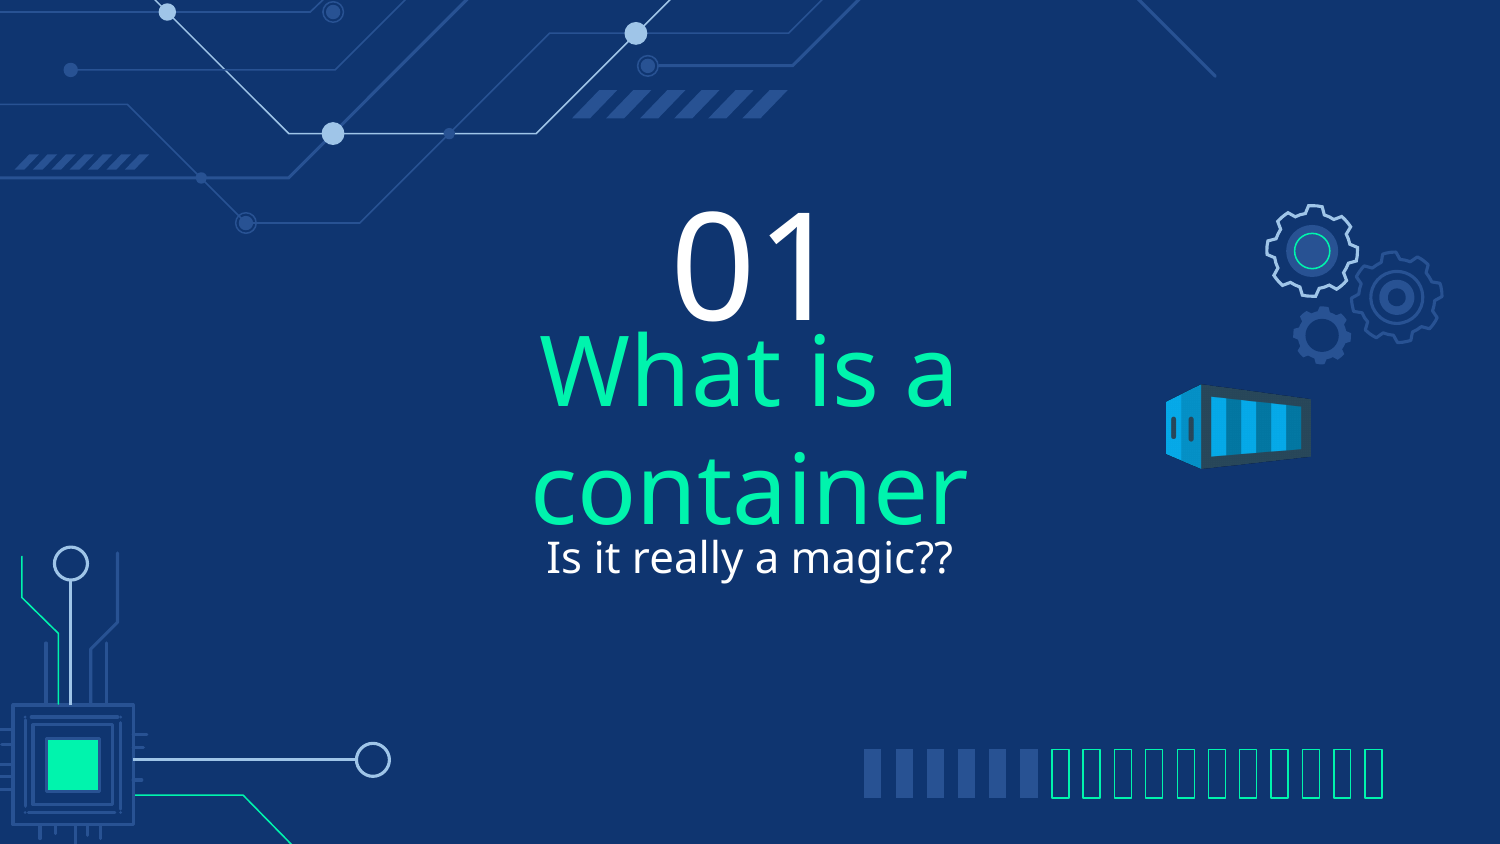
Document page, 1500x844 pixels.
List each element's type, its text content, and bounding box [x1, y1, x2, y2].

picture [1189, 418, 1193, 440]
title What is a container [418, 364, 1082, 489]
title 01 [598, 198, 915, 323]
subtitle Is it really a magic?? [418, 529, 1082, 645]
picture [1166, 353, 1312, 499]
